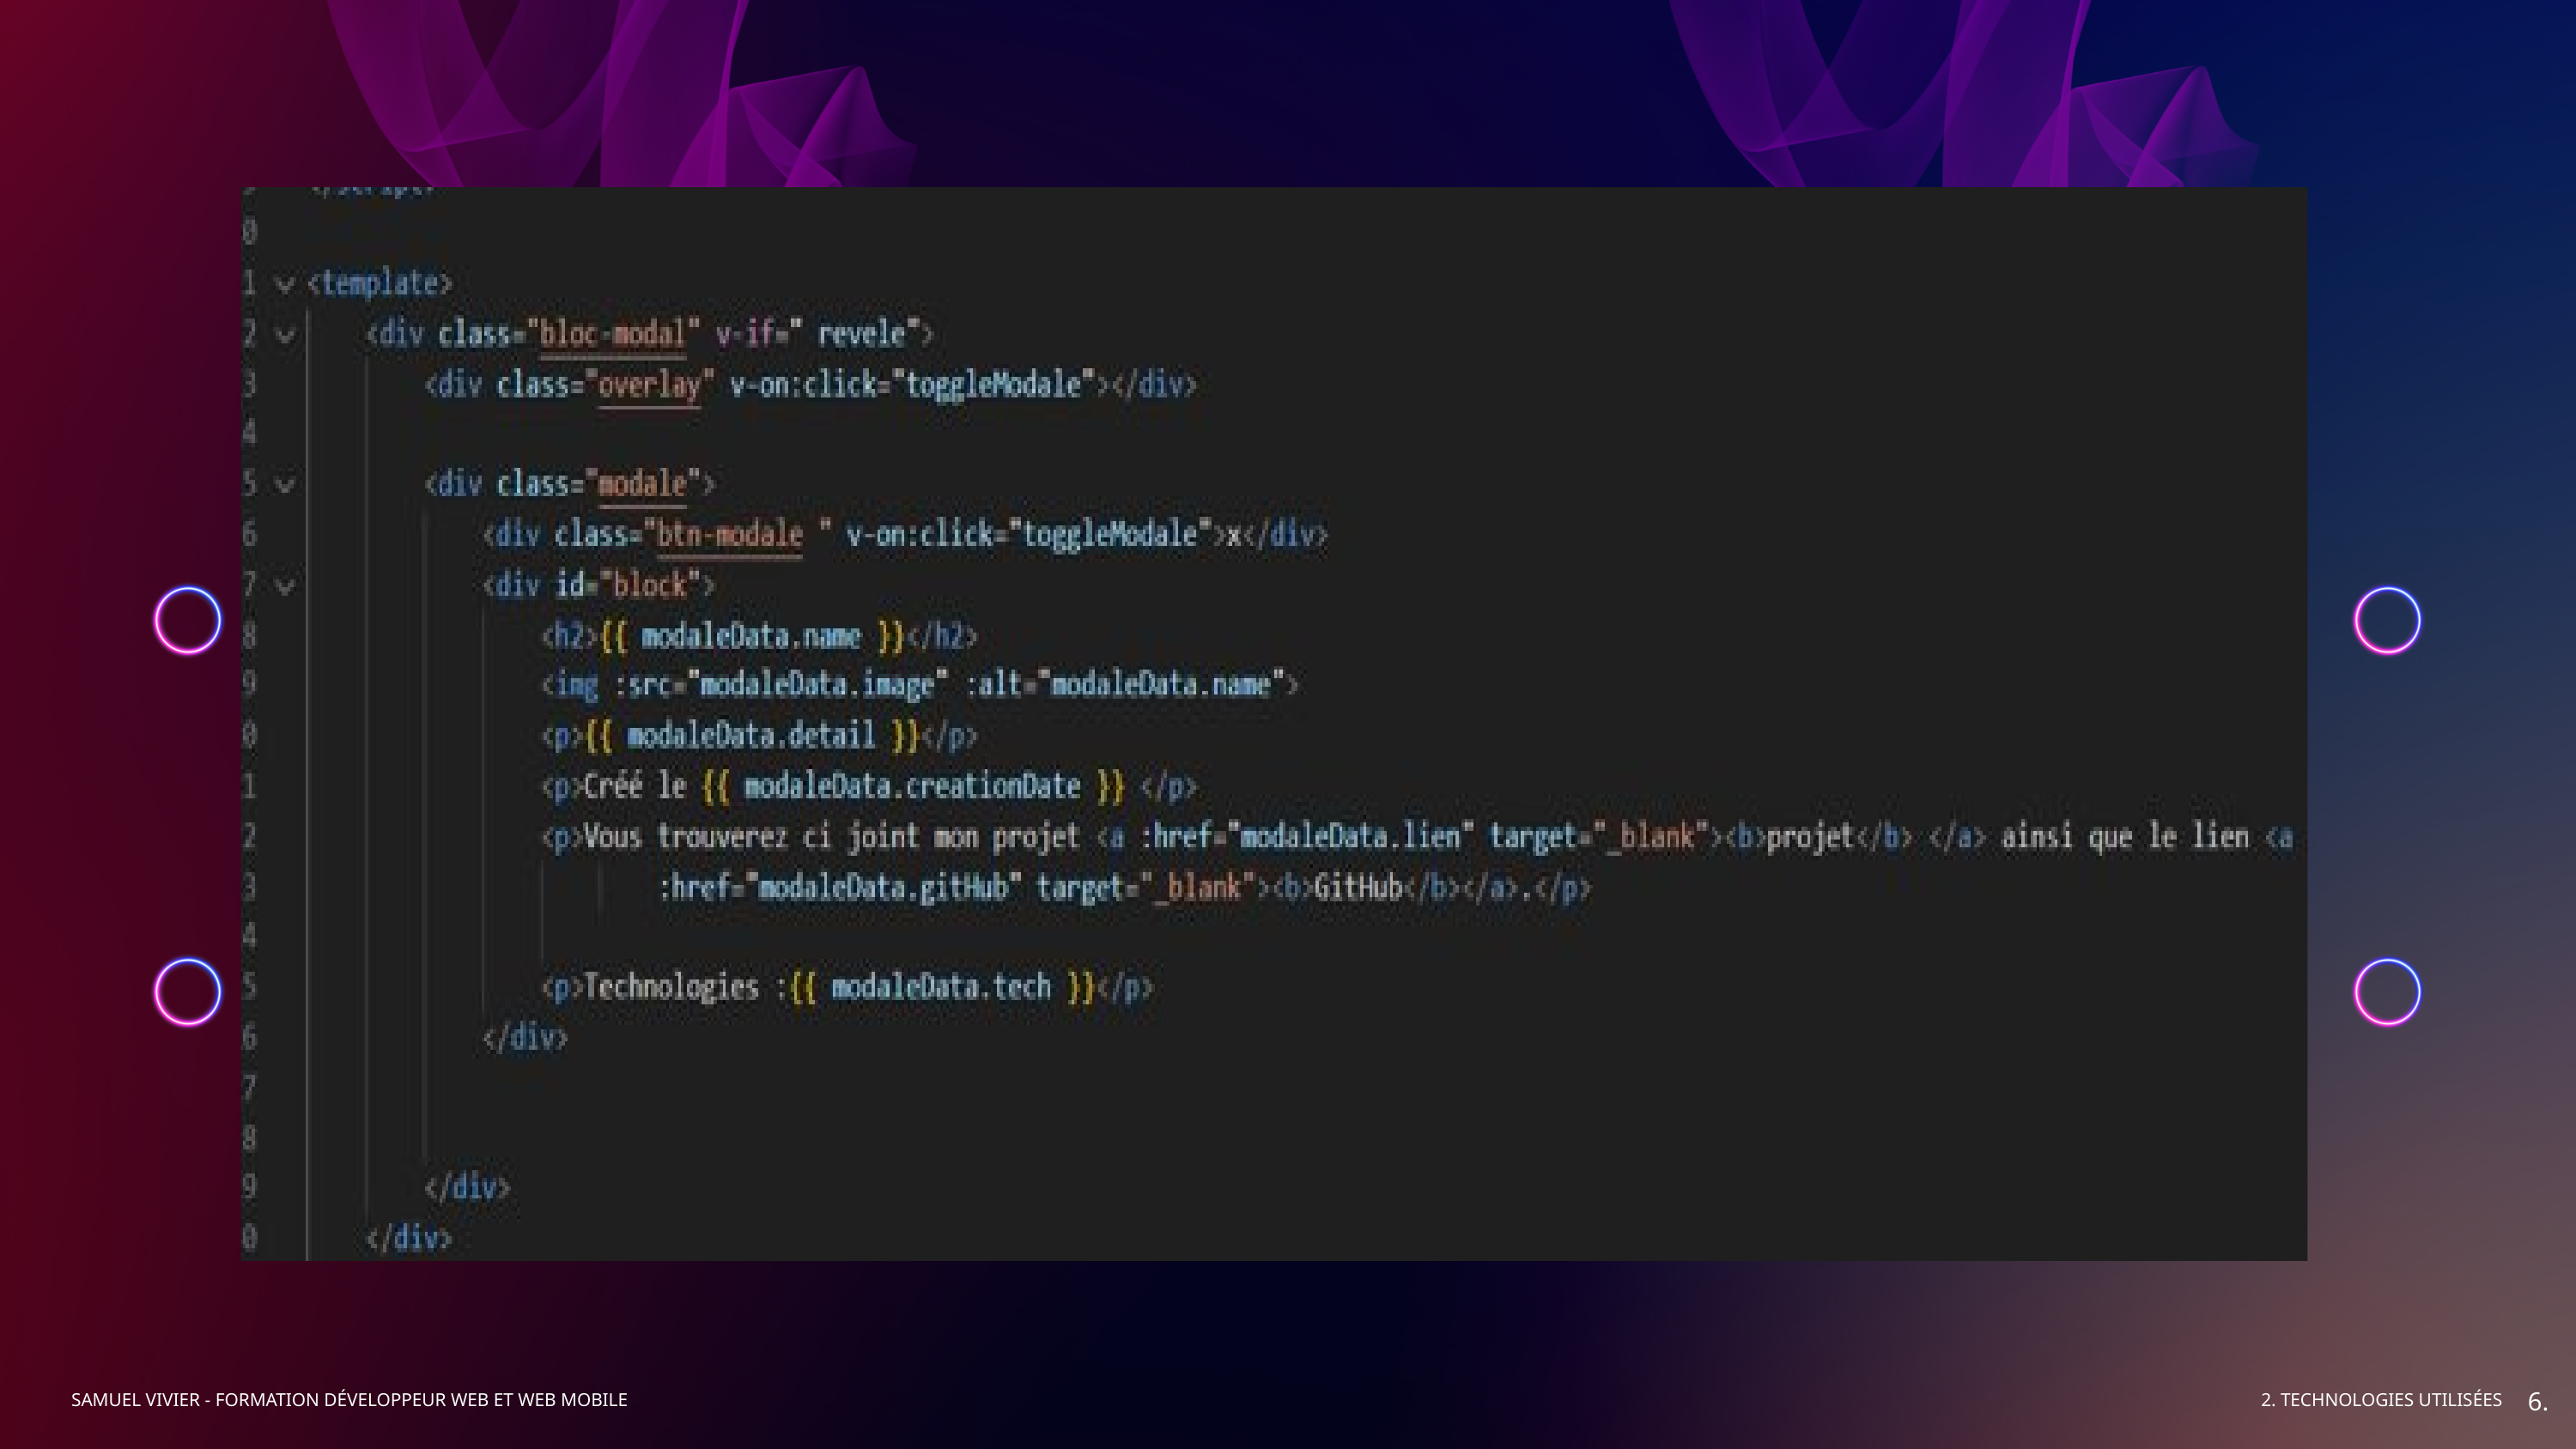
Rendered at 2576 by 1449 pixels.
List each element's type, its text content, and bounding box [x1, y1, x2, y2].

text_box SAMUEL VIVIER - FORMATION DÉVELOPPEUR WEB ET WEB MOBILE [71, 1385, 1052, 1410]
text_box [149, 580, 228, 660]
text_box [2348, 952, 2427, 1032]
text_box 6. [2312, 1410, 2549, 1416]
text_box [314, 0, 920, 186]
text_box [0, 0, 2576, 1449]
text_box 6. [2312, 1380, 2549, 1385]
text_box 2. TECHNOLOGIES UTILISÉES [2261, 1385, 2576, 1410]
text_box [149, 952, 228, 1032]
text_box [1656, 0, 2262, 186]
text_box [240, 187, 2308, 1261]
text_box [2348, 580, 2427, 660]
